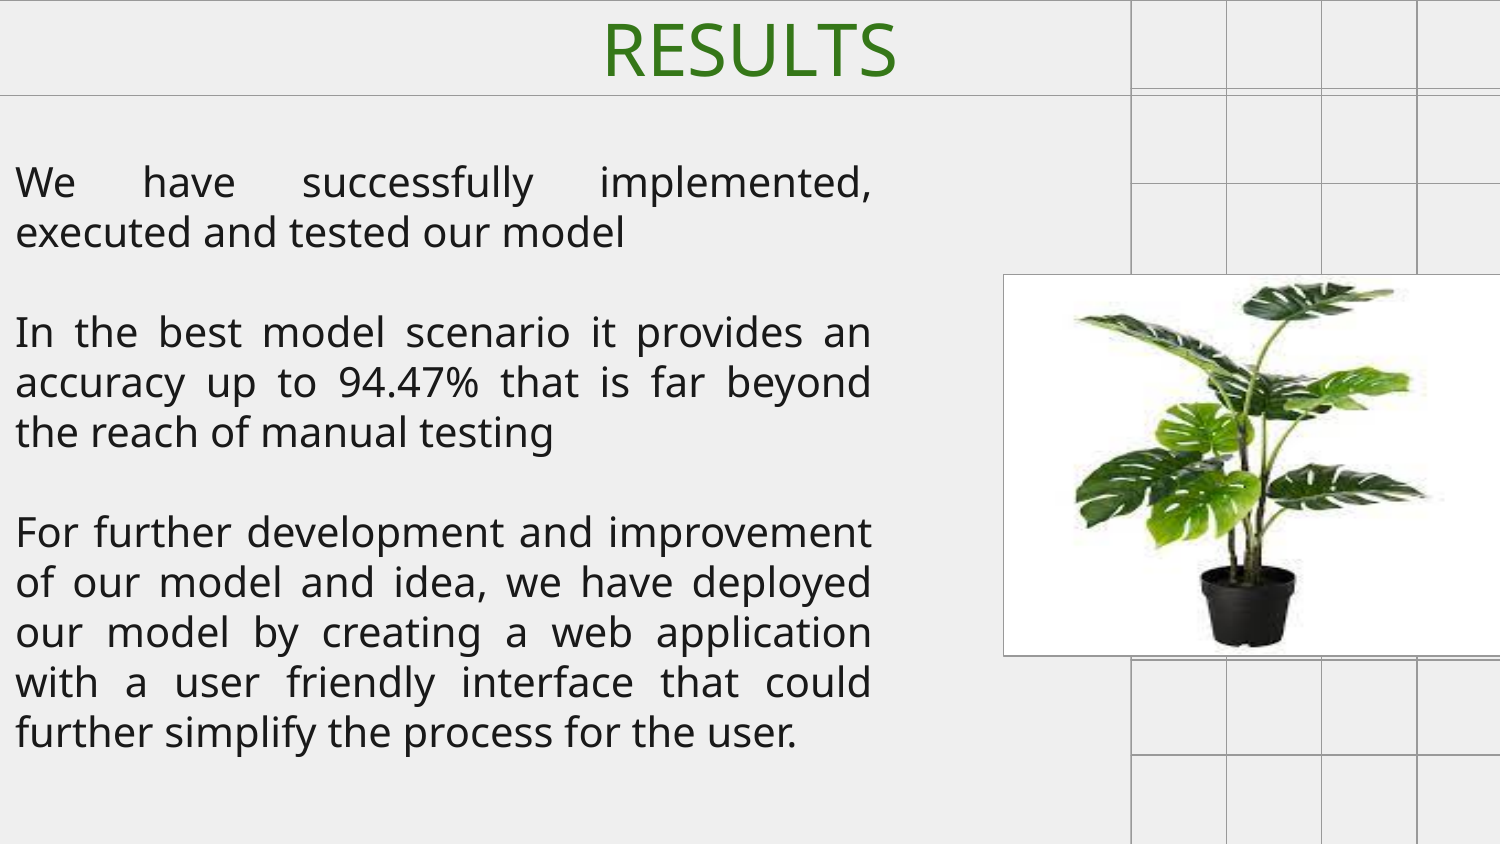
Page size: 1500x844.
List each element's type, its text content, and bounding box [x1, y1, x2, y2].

title RESULTS [0, 0, 1500, 96]
subtitle We have successfully implemented, executed and tested our model In the best model scenario it provides an accuracy up to 94.47% that is far beyond the reach of manual testing For further development and improvement of our model and idea, we have deployed our model by creating a web application with a user friendly interface that could further simplify the process for the user. [0, 118, 888, 844]
picture [1004, 275, 1500, 656]
